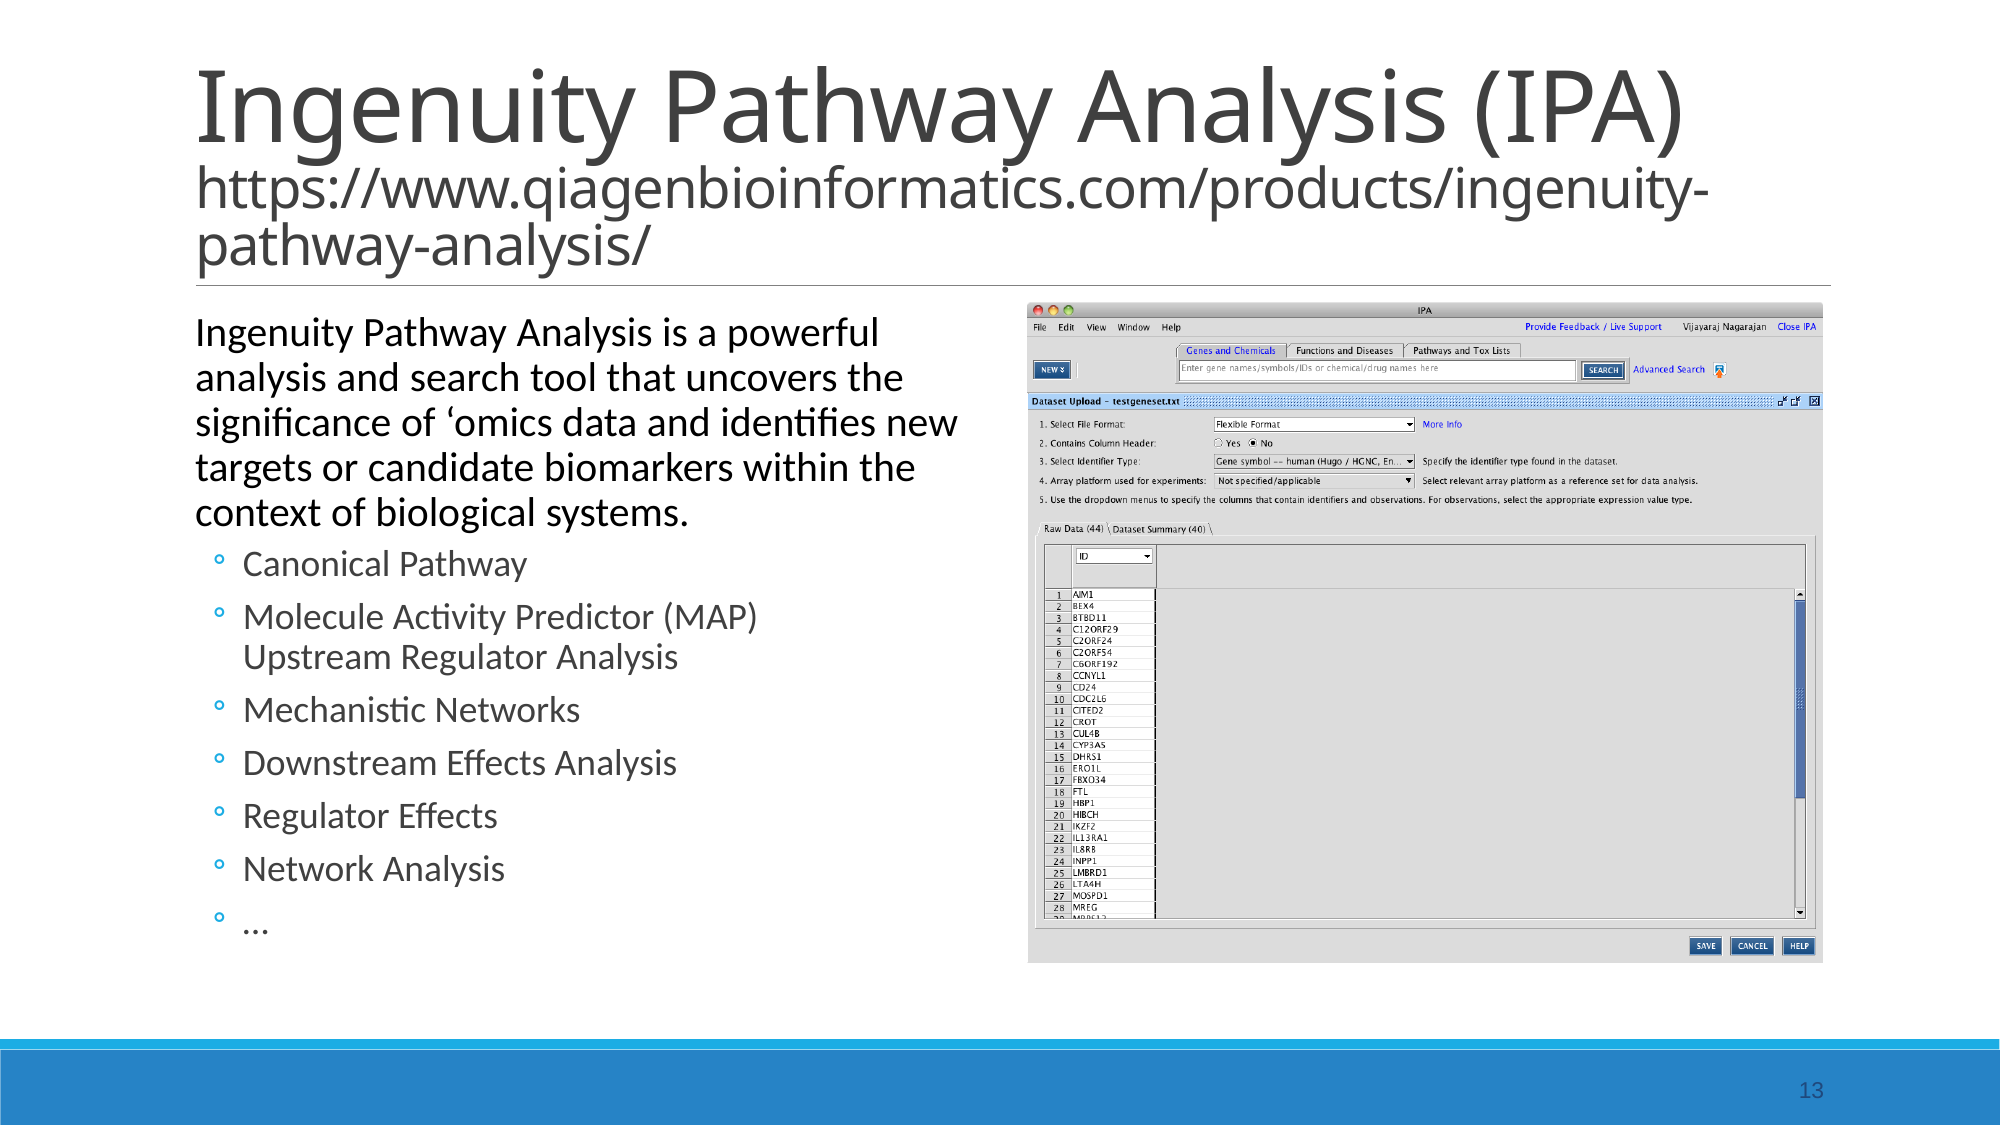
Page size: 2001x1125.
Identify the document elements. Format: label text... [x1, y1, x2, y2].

slide_number 13 [1624, 1059, 1840, 1120]
list Ingenuity Pathway Analysis is a powerful analysis and search tool that uncovers the significance of ‘omics data and identifies new targets or candidate biomarkers within the context of biological systems. Canonical Pathway Molecule Activity Predictor (MAP) Upstream Regulator Analysis Mechanistic Networks Downstream Effects Analysis Regulator Effects Network Analysis … [180, 302, 990, 963]
title Ingenuity Pathway Analysis (IPA) https://www.qiagenbioinformatics.com/products/ingenuity-pathway-analysis/ [180, 47, 1830, 285]
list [1026, 302, 1824, 964]
